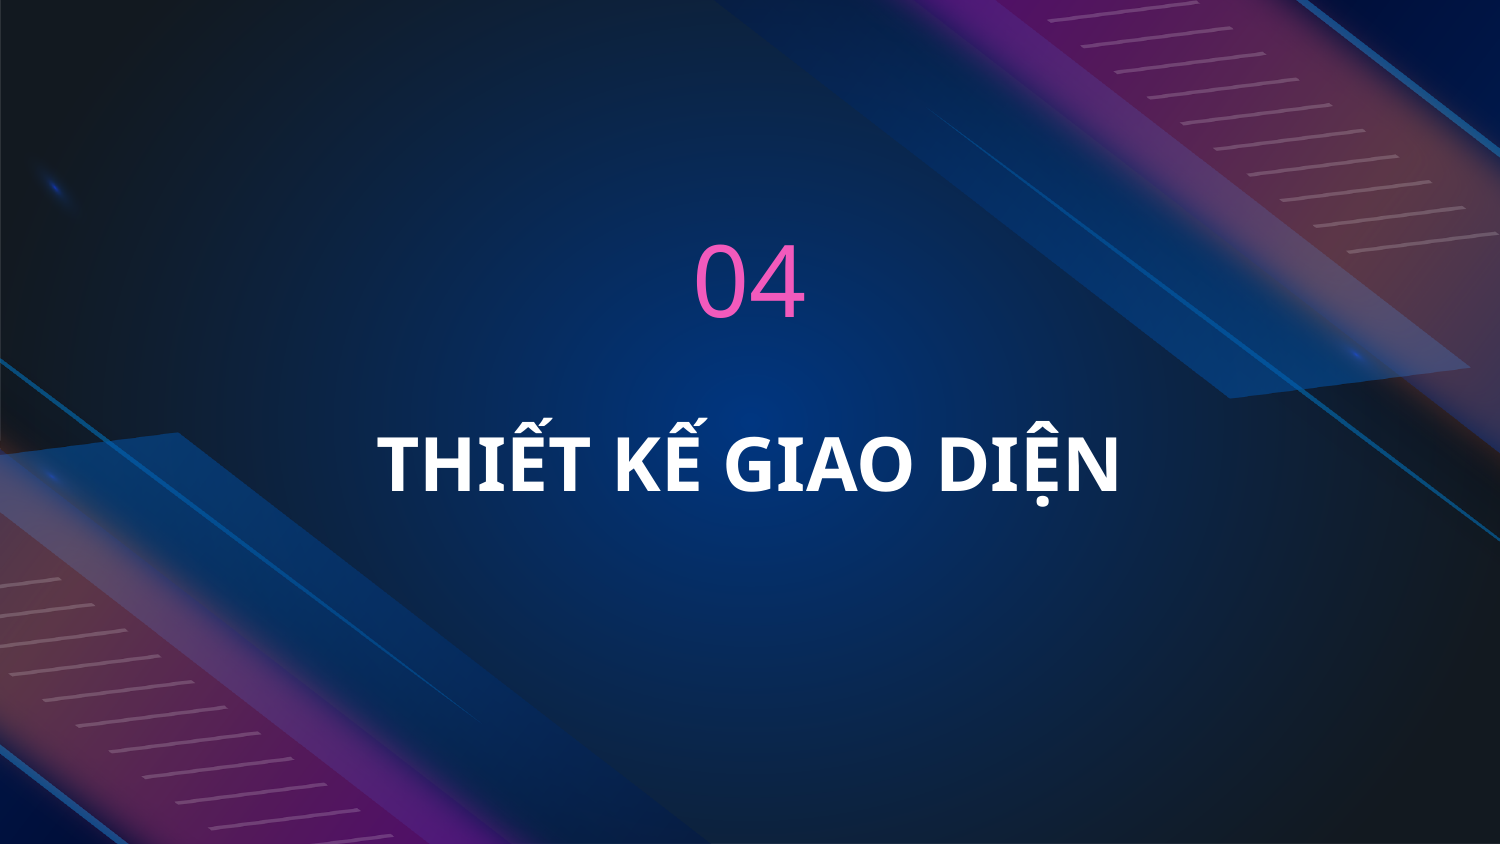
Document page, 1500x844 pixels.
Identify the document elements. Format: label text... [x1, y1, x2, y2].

title 04 [580, 205, 920, 353]
title THIẾT KẾ GIAO DIỆN [51, 392, 1449, 531]
picture [0, 0, 1500, 844]
